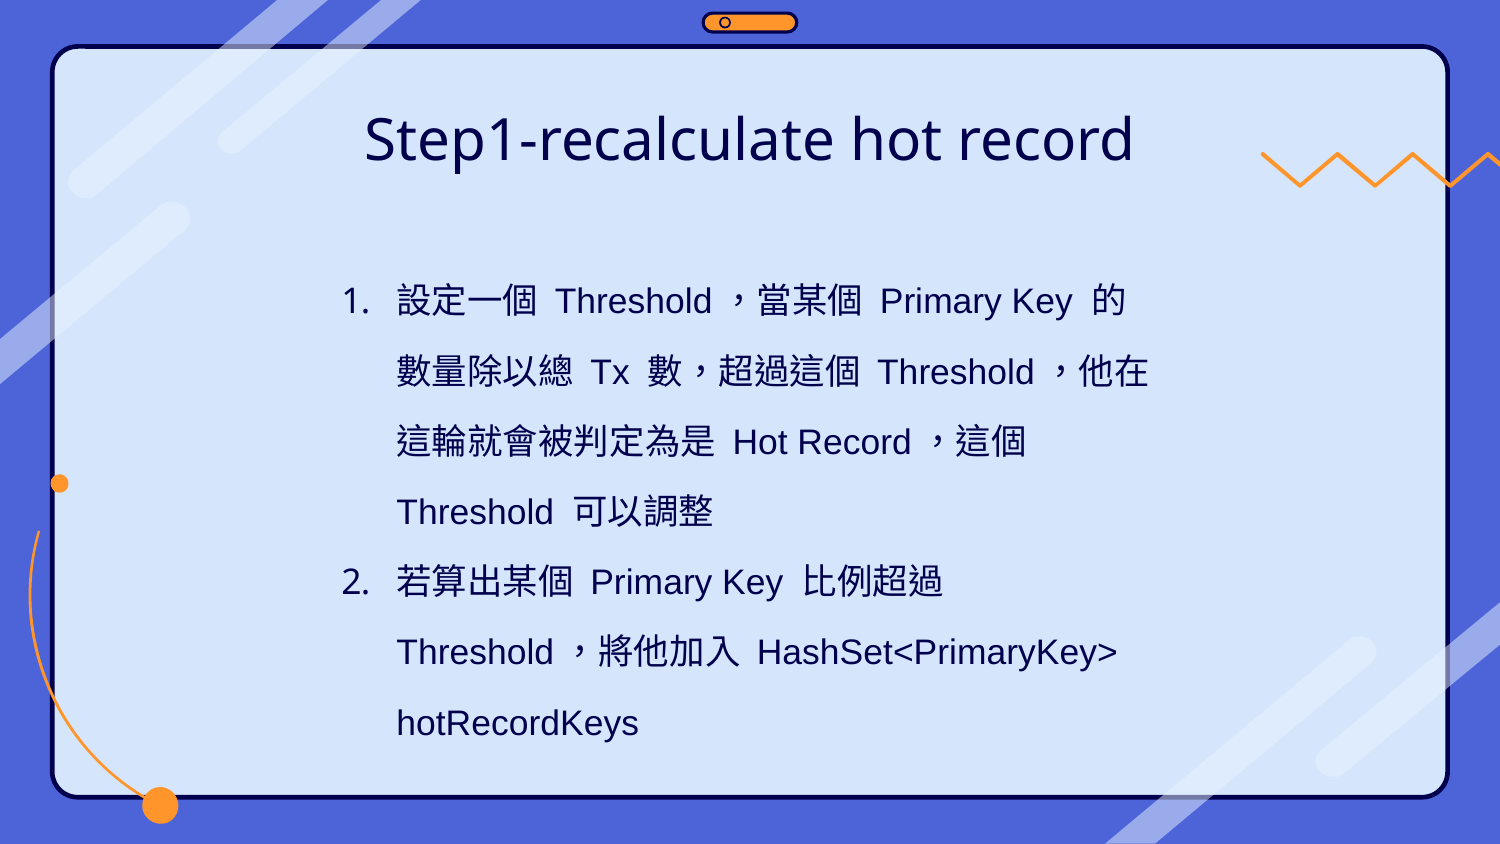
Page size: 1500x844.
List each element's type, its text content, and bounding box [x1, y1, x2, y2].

title Step1-recalculate hot record [118, 87, 1382, 181]
subtitle 設定一個 Threshold，當某個 Primary Key 的數量除以總 Tx 數，超過這個 Threshold，他在這輪就會被判定為是 Hot Record，這個 Threshold 可以調整 若算出某個 Primary Key 比例超過 Threshold，將他加入 HashSet<PrimaryKey> hotRecordKeys [306, 193, 1169, 800]
